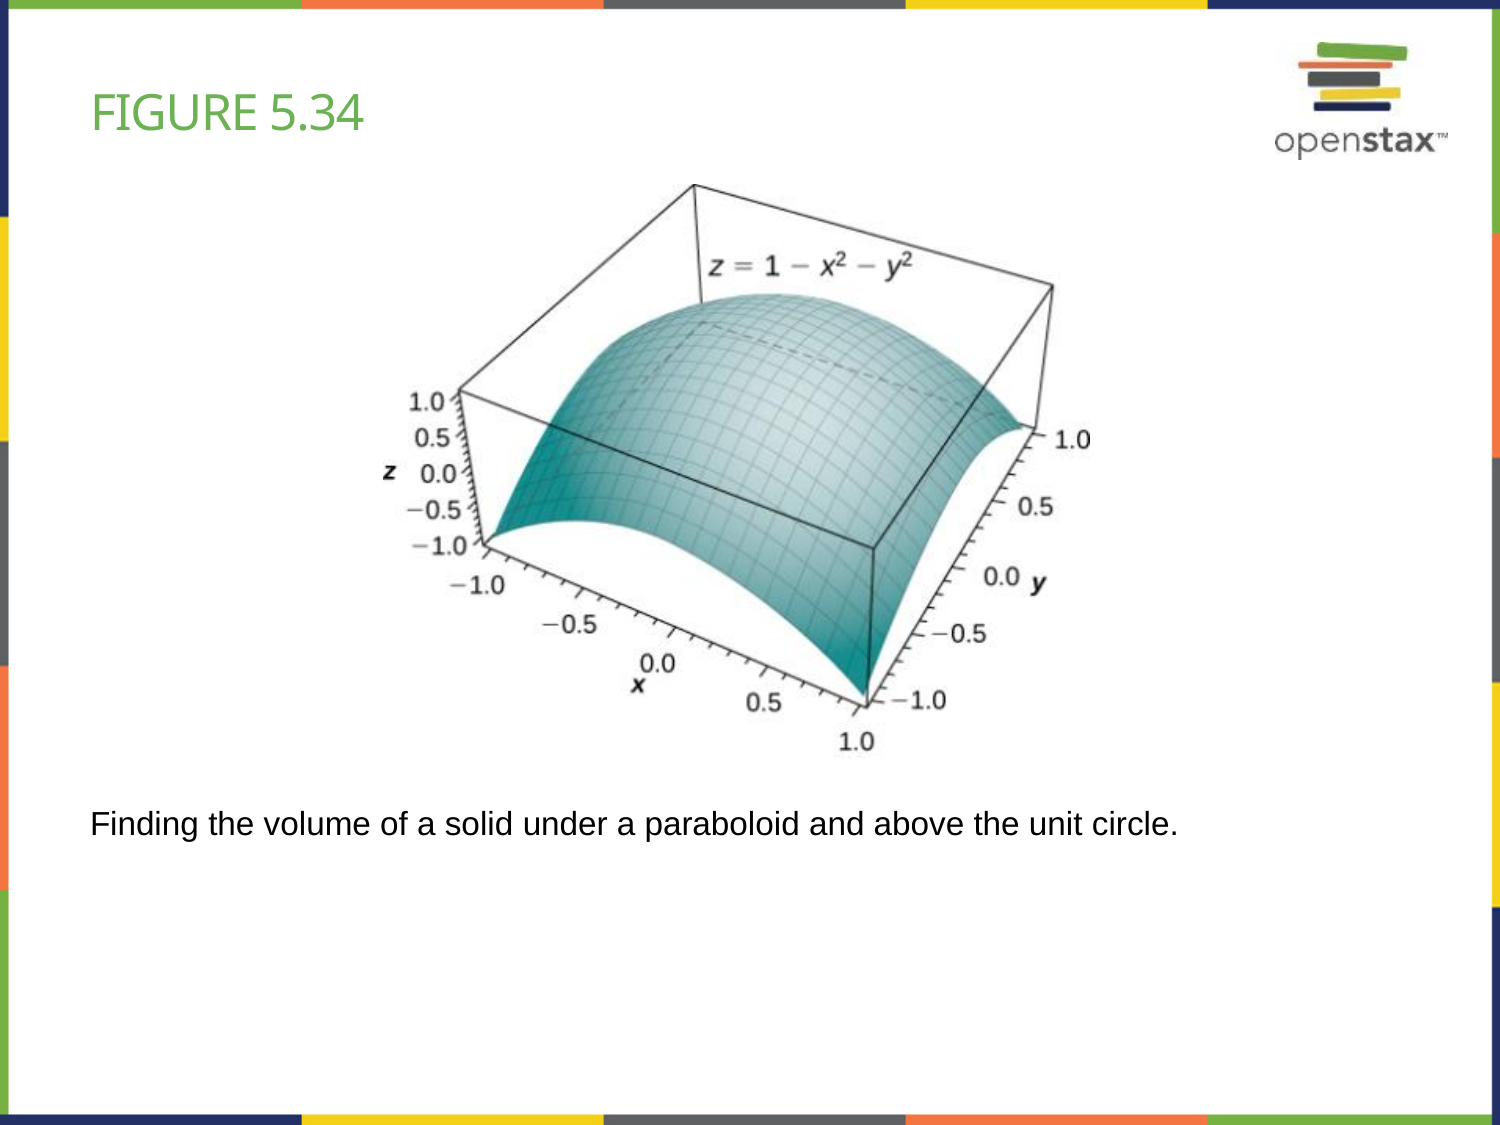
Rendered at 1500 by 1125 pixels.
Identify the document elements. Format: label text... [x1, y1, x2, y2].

picture [0, 0, 1500, 1125]
list Finding the volume of a solid under a paraboloid and above the unit circle. [75, 794, 1398, 986]
title Figure 5.34 [75, 39, 1275, 148]
